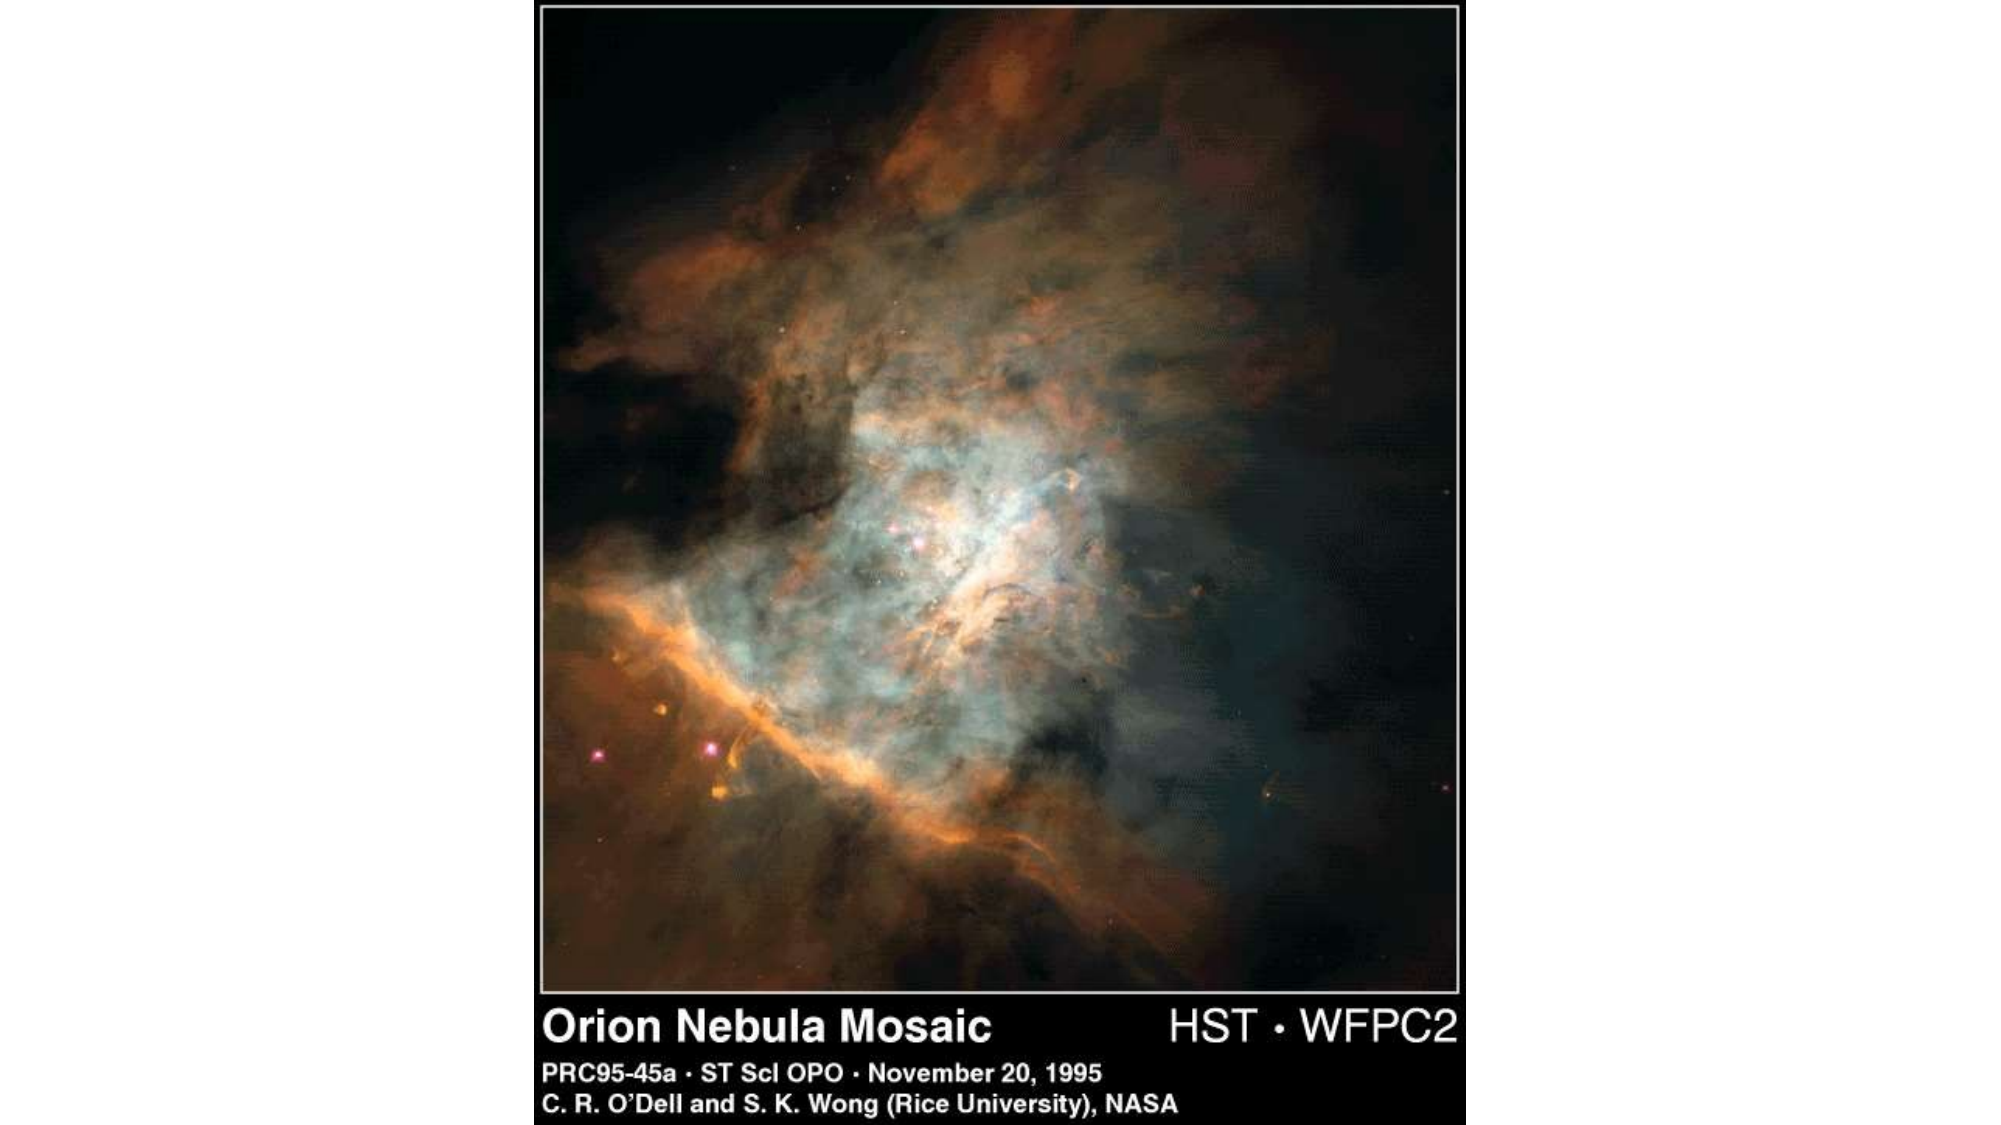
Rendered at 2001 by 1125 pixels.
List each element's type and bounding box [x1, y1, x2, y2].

picture [534, 0, 1466, 1125]
